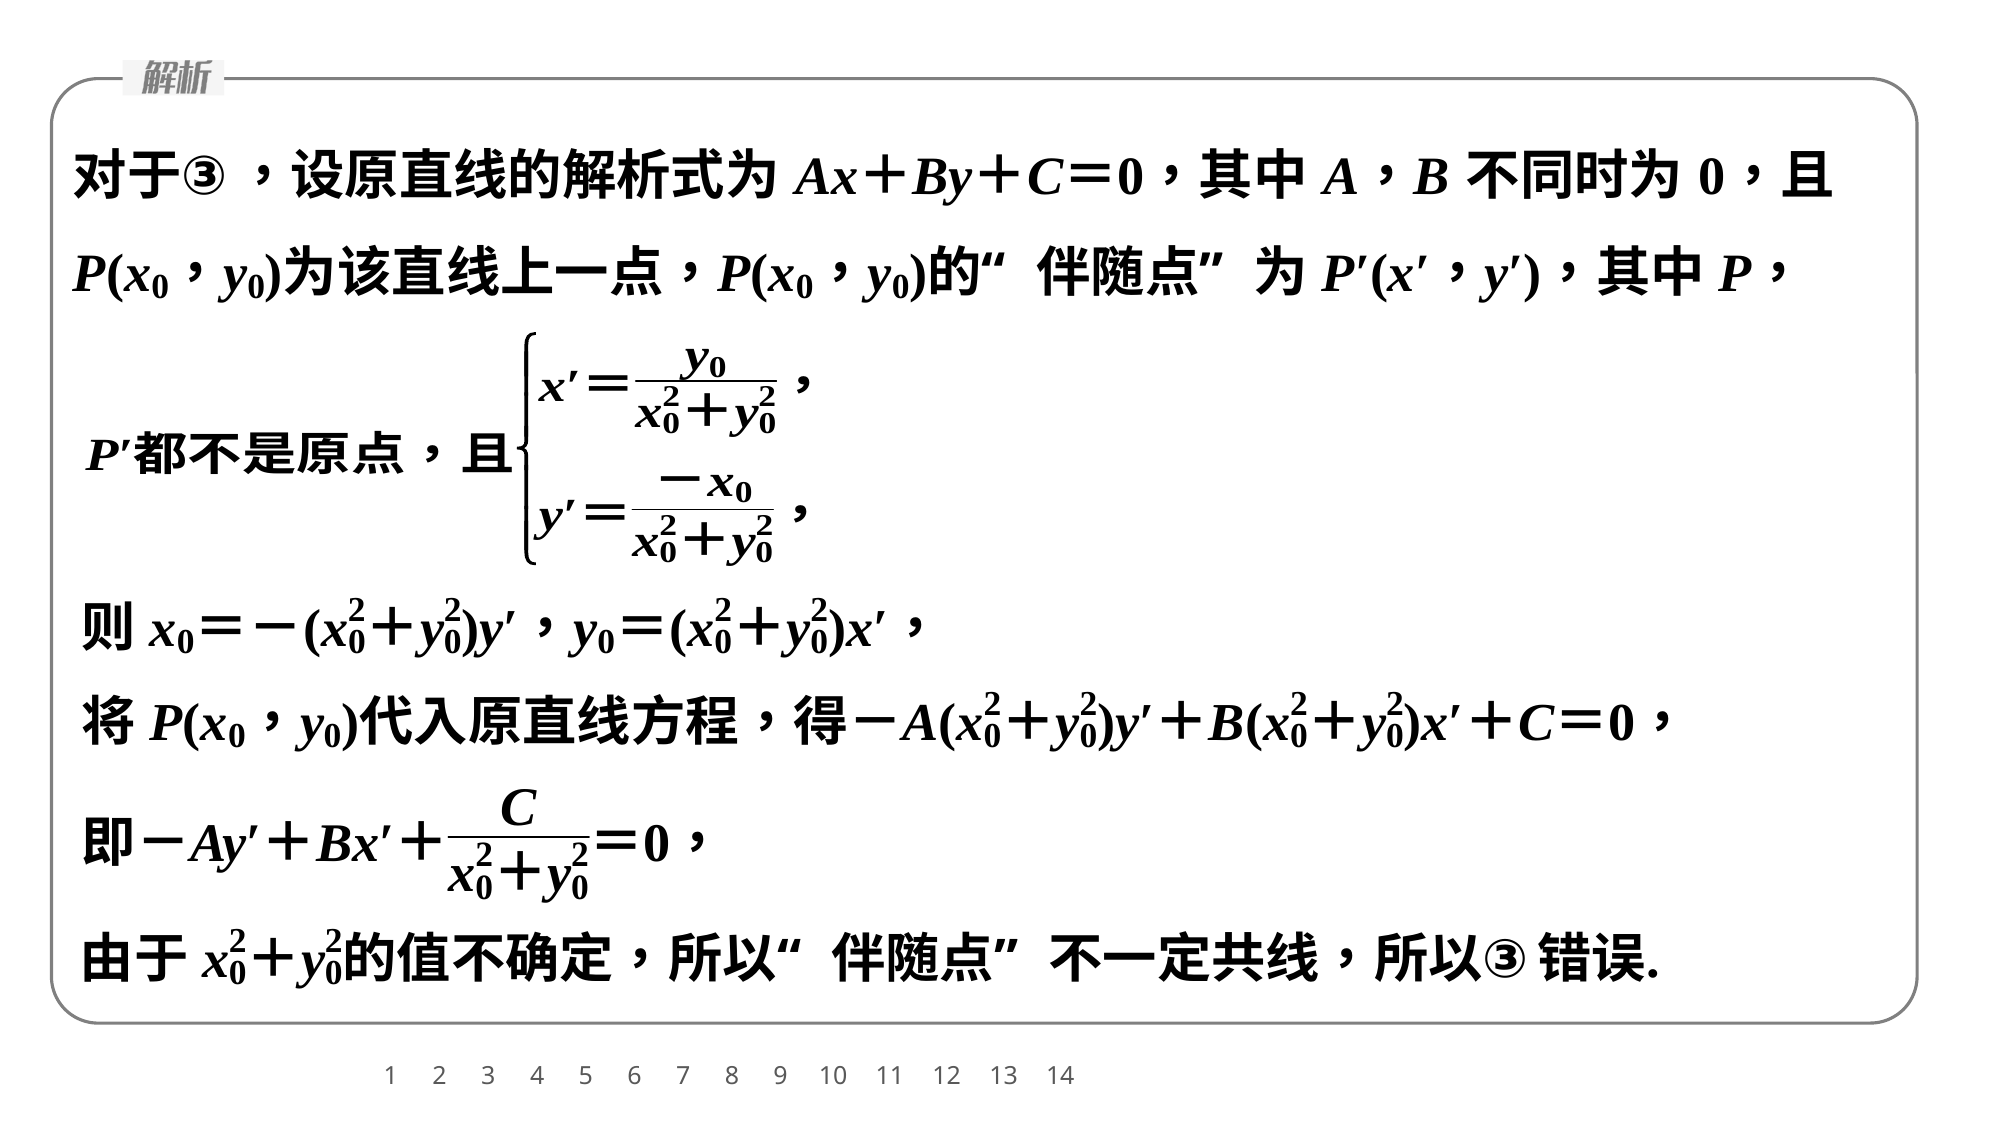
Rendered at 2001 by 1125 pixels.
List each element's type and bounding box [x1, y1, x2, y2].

text_box [81, 579, 1966, 672]
text_box [81, 672, 1966, 760]
text_box [85, 324, 1907, 579]
text_box [79, 910, 1964, 1007]
text_box [72, 126, 1836, 353]
text_box [81, 760, 1966, 924]
text_box [51, 60, 1918, 1024]
